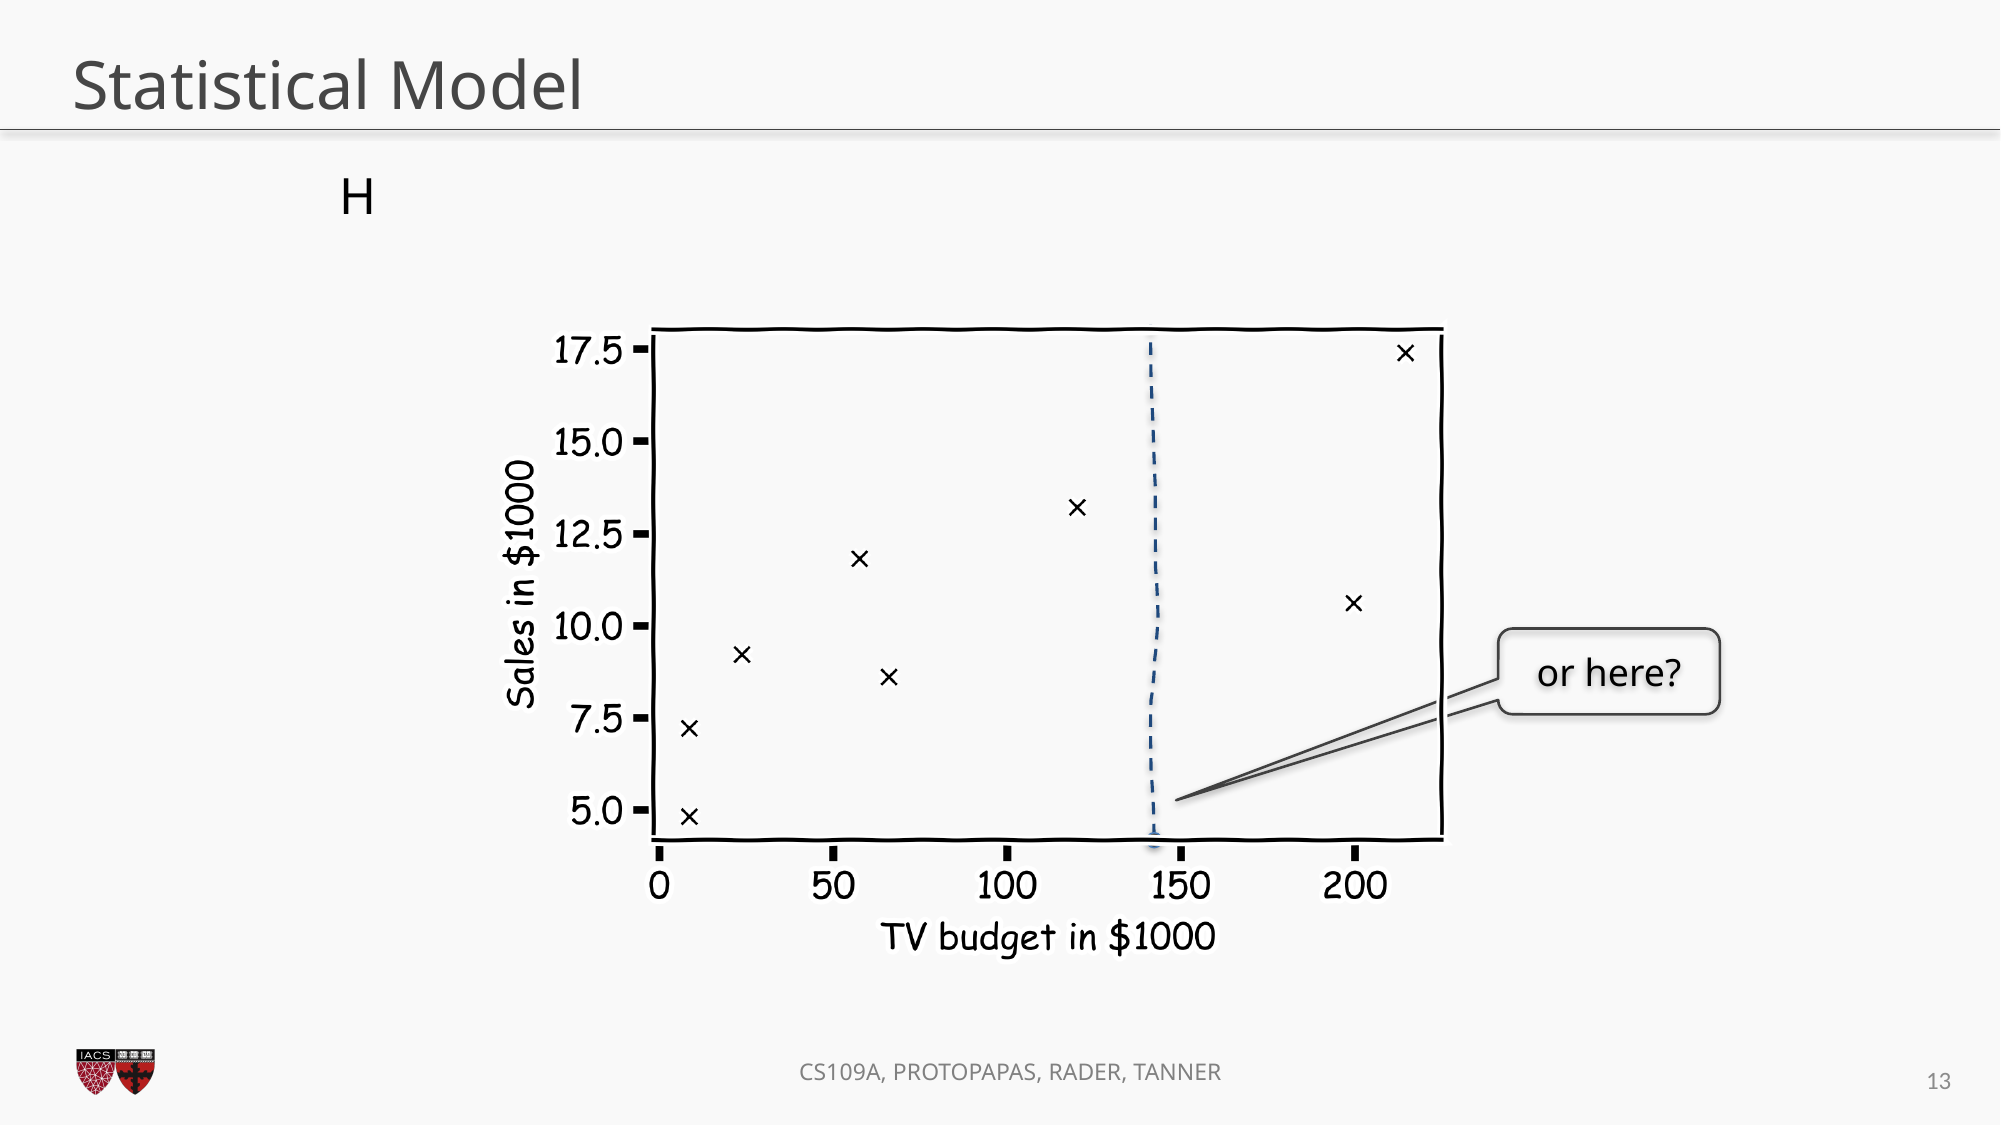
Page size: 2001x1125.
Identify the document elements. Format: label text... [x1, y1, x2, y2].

text_box or here? [1560, 627, 1721, 716]
slide_number 12 [1500, 1050, 1967, 1110]
picture [75, 1049, 155, 1095]
title Statistical Model [57, 35, 1943, 162]
picture [428, 239, 1555, 990]
text_box [1173, 1038, 1204, 1100]
